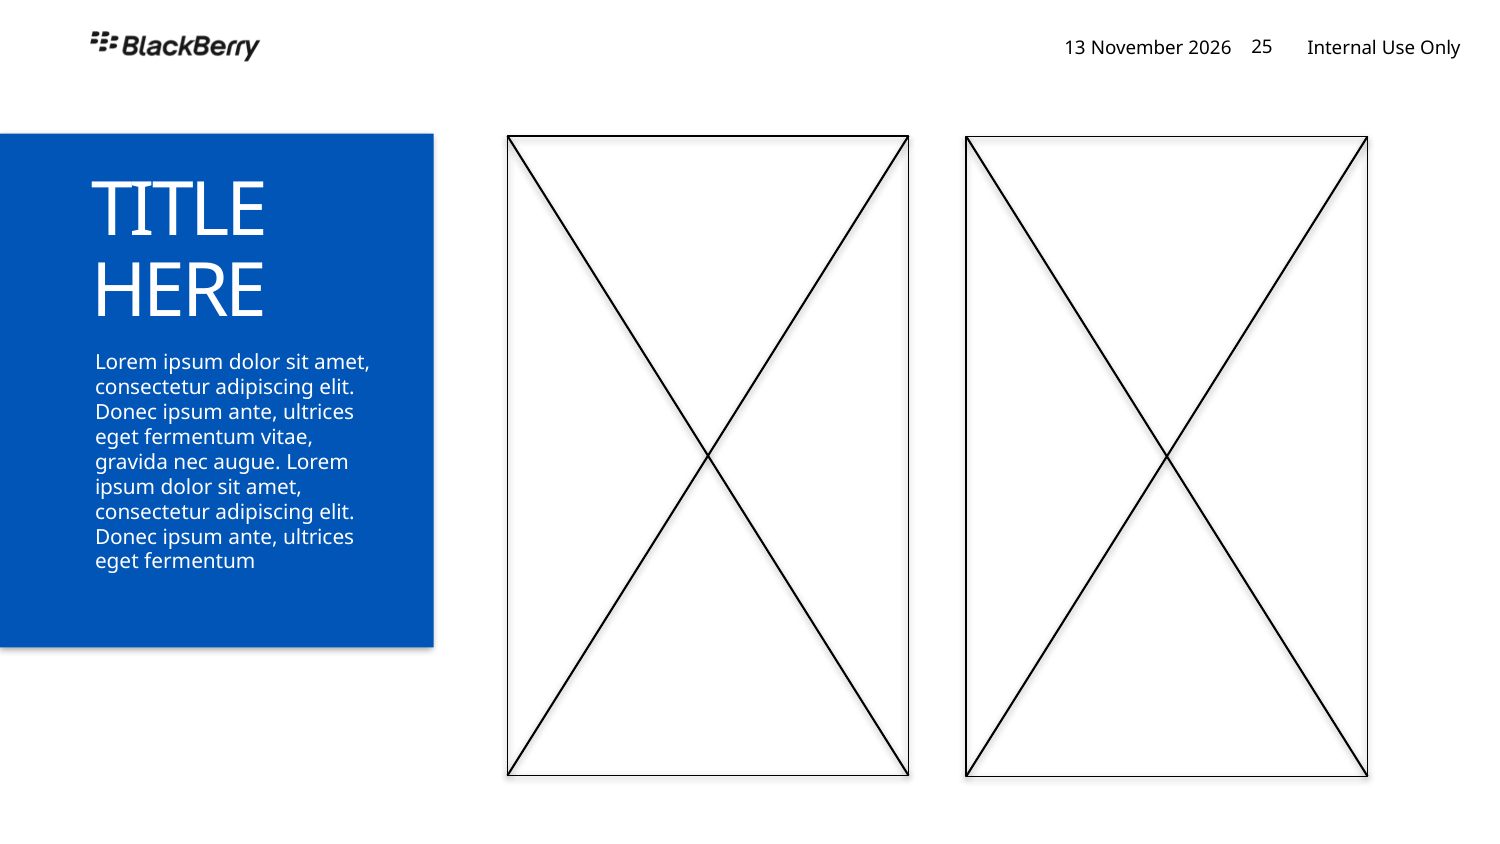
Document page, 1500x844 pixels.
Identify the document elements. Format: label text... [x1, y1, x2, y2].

text_box Lorem ipsum dolor sit amet, consectetur adipiscing elit. Donec ipsum ante, ultrices eget fermentum vitae, gravida nec augue. Lorem ipsum dolor sit amet, consectetur adipiscing elit. Donec ipsum ante, ultrices eget fermentum [80, 340, 389, 820]
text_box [965, 136, 1368, 777]
picture [87, 28, 266, 64]
text_box [0, 133, 434, 648]
text_box TITLE HERE [76, 160, 406, 345]
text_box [507, 135, 909, 776]
